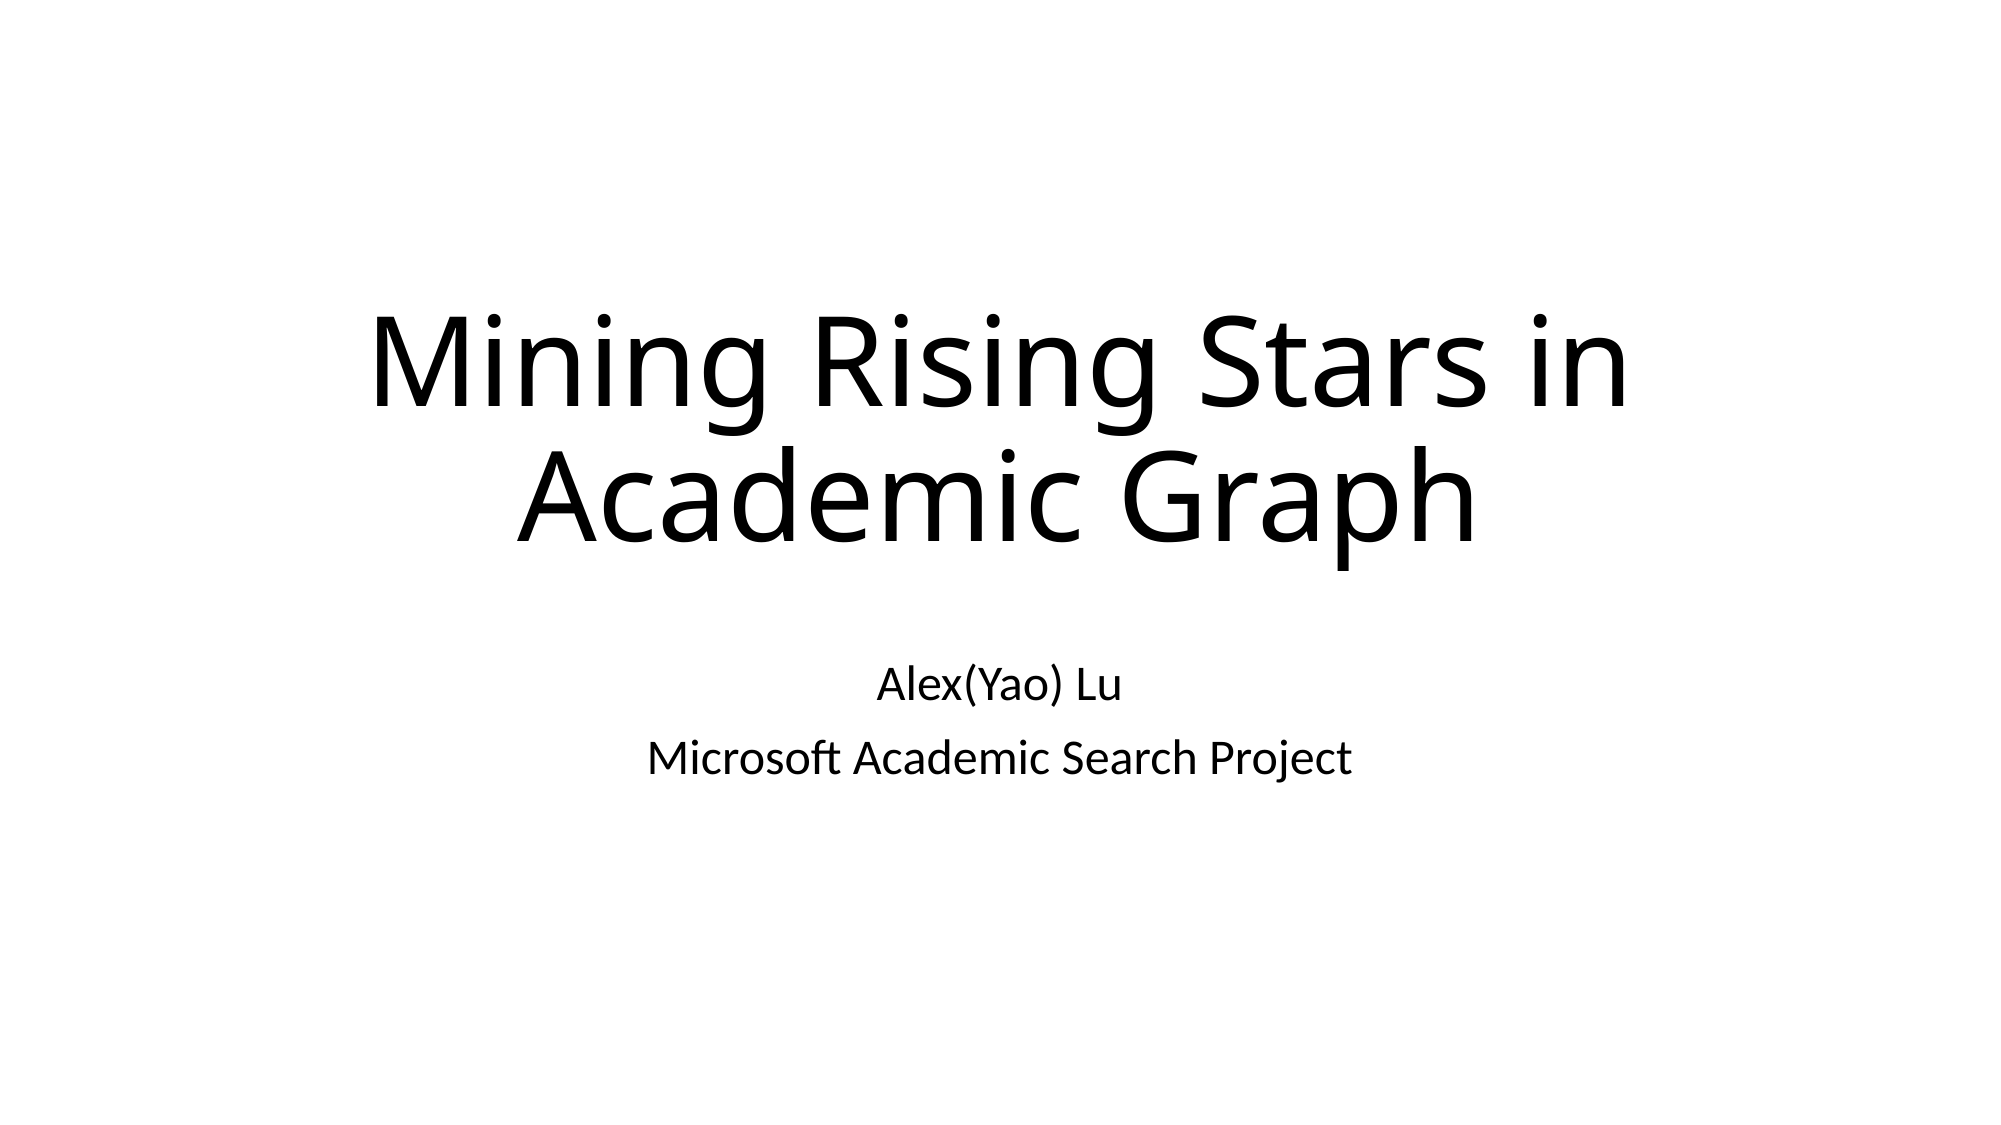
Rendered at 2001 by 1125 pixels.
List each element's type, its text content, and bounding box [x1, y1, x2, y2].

subtitle Alex(Yao) Lu Microsoft Academic Search Project [249, 649, 1750, 922]
title Mining Rising Stars in Academic Graph [249, 184, 1750, 576]
